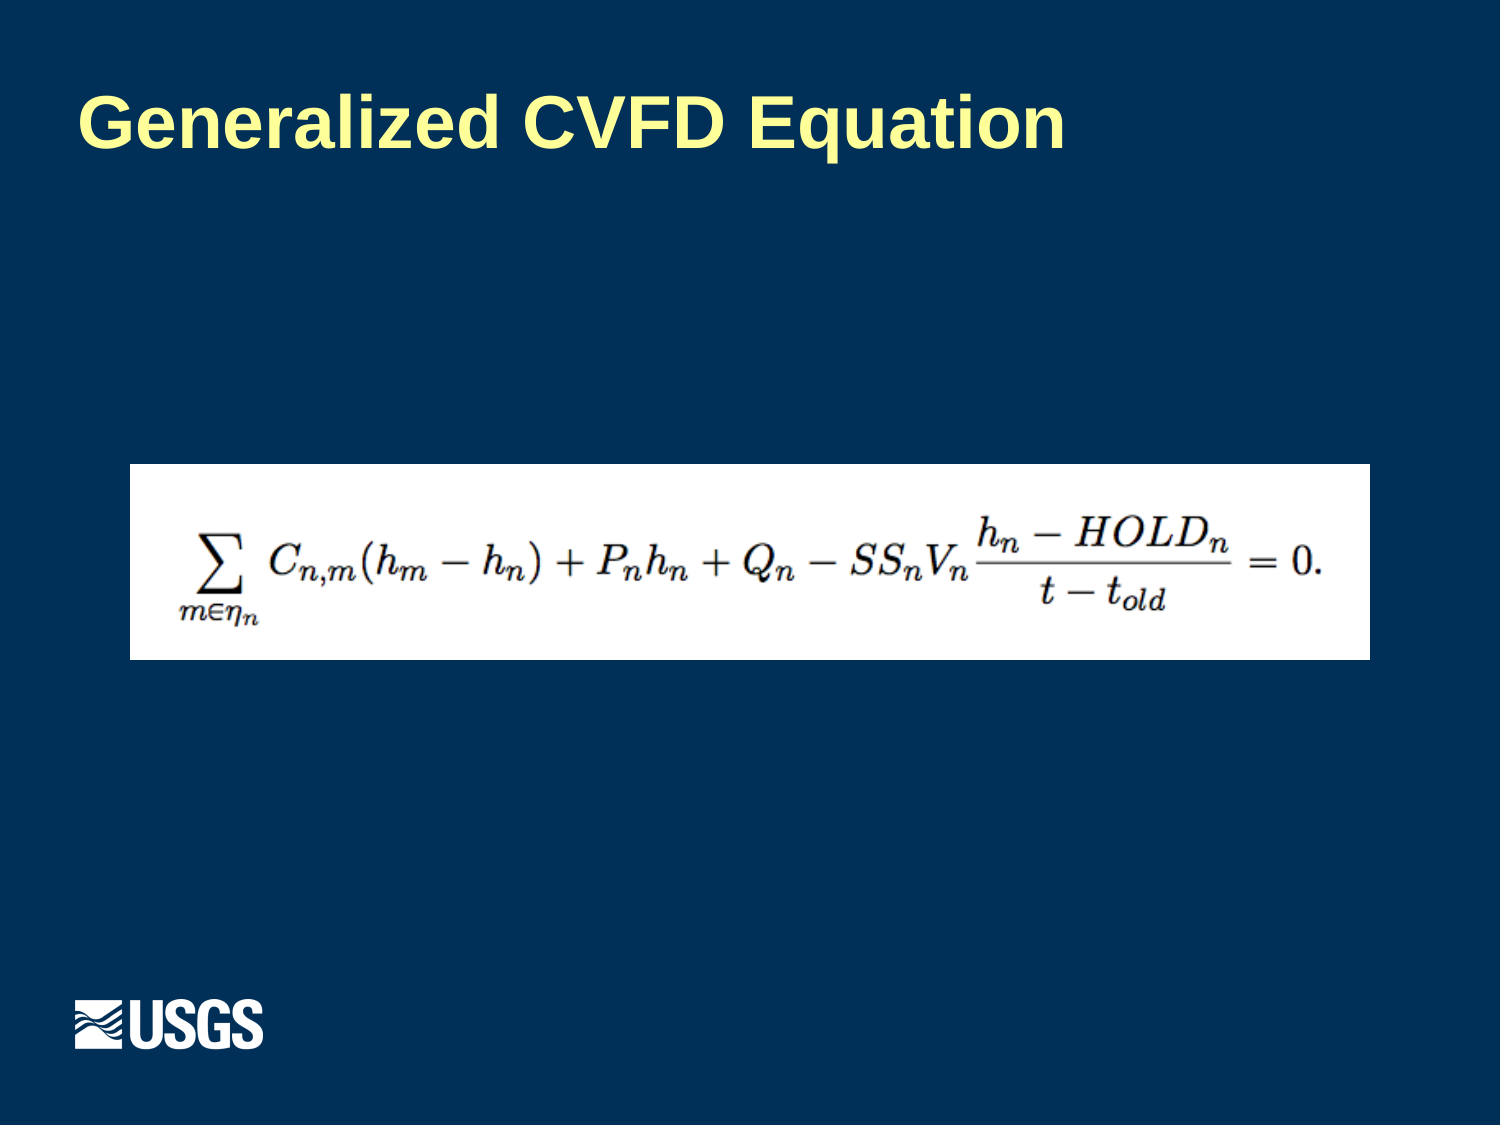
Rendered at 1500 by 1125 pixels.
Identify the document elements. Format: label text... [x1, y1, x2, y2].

title Generalized CVFD Equation [62, 24, 1425, 213]
picture [129, 463, 1370, 660]
